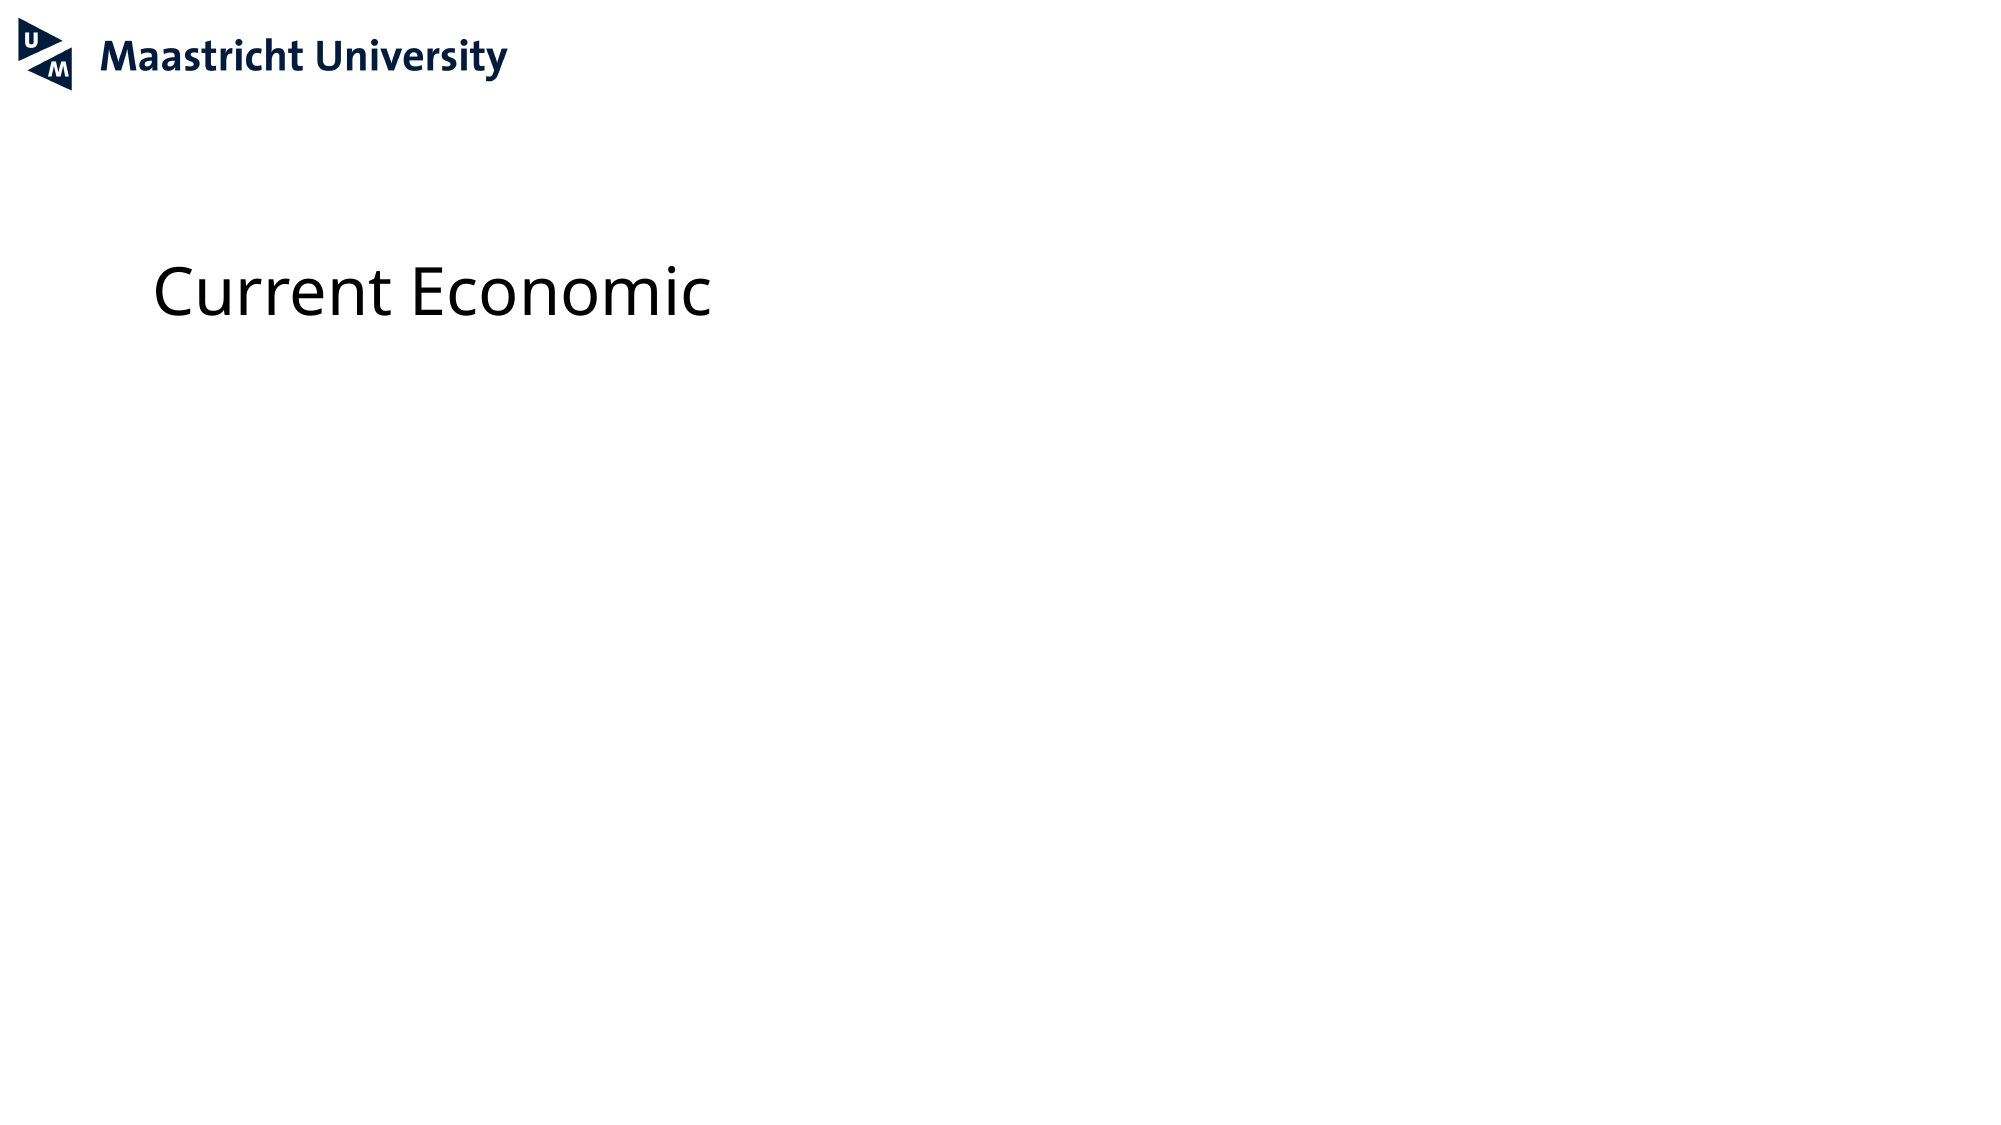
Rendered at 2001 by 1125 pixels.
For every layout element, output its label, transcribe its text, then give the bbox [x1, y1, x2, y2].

picture [0, 0, 526, 109]
title Current Economic [137, 75, 783, 338]
